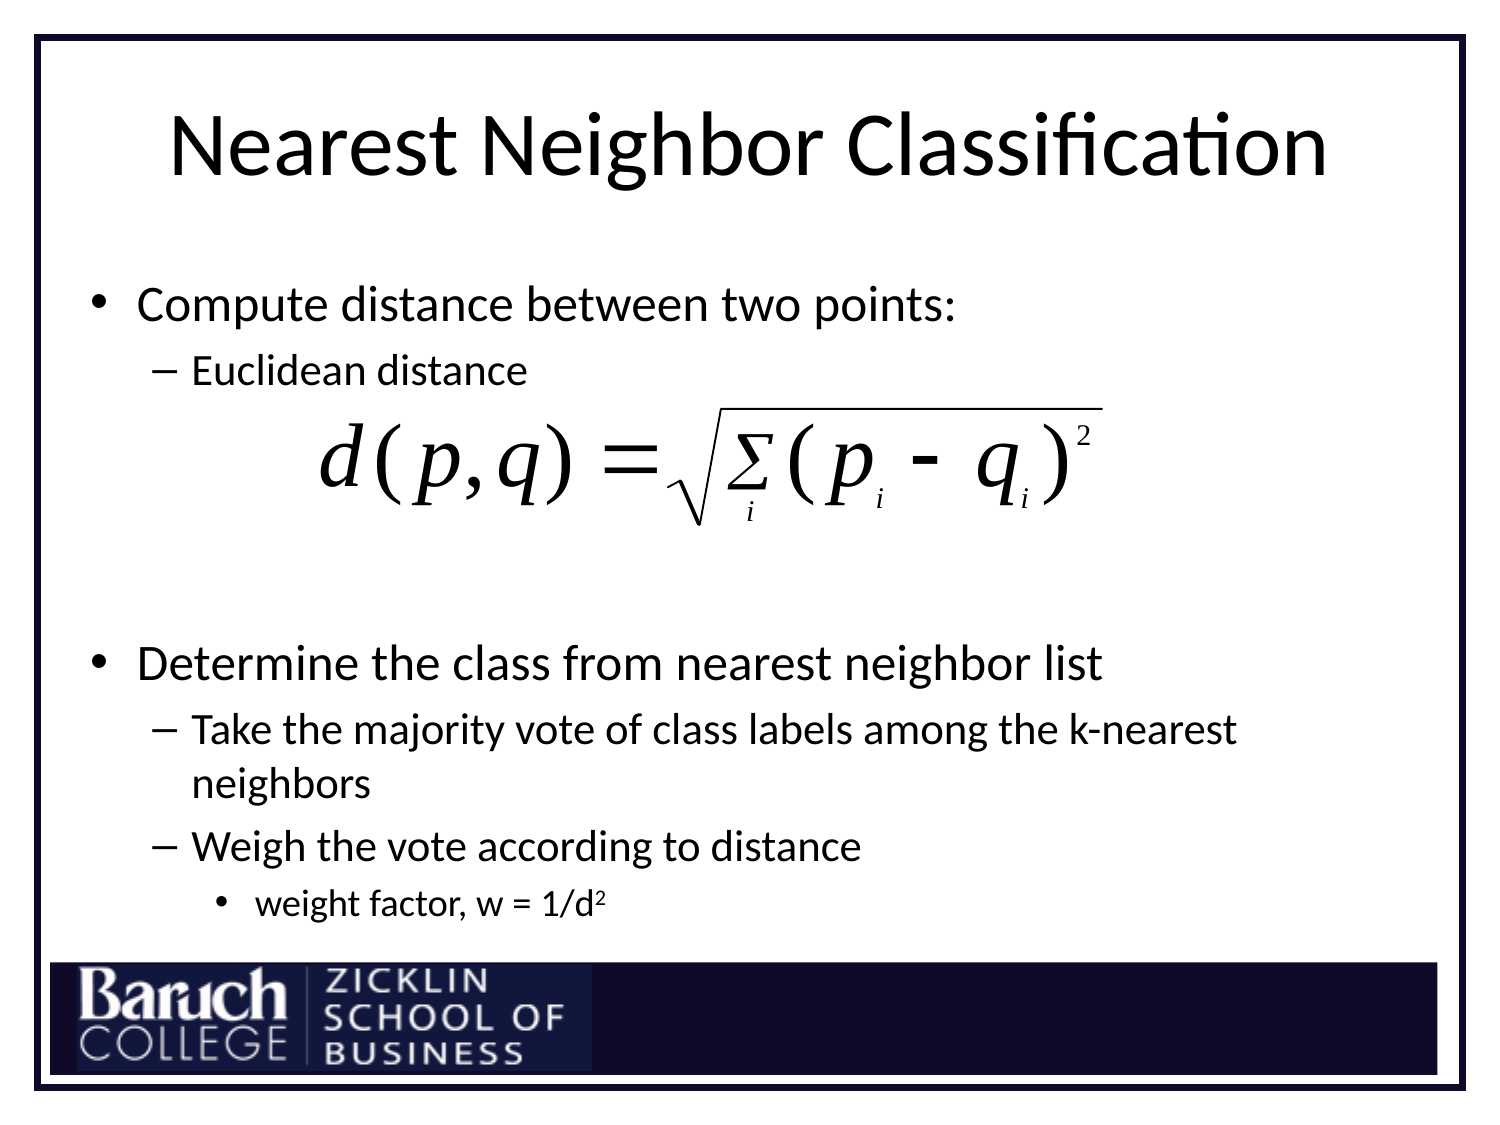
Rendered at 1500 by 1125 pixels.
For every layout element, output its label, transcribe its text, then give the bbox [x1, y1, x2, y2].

list Compute distance between two points: Euclidean distance Determine the class from nearest neighbor list Take the majority vote of class labels among the k-nearest neighbors Weigh the vote according to distance weight factor, w = 1/d2 [75, 262, 1425, 938]
title Nearest Neighbor Classification [75, 45, 1425, 233]
picture [77, 965, 592, 1071]
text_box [312, 399, 1113, 536]
